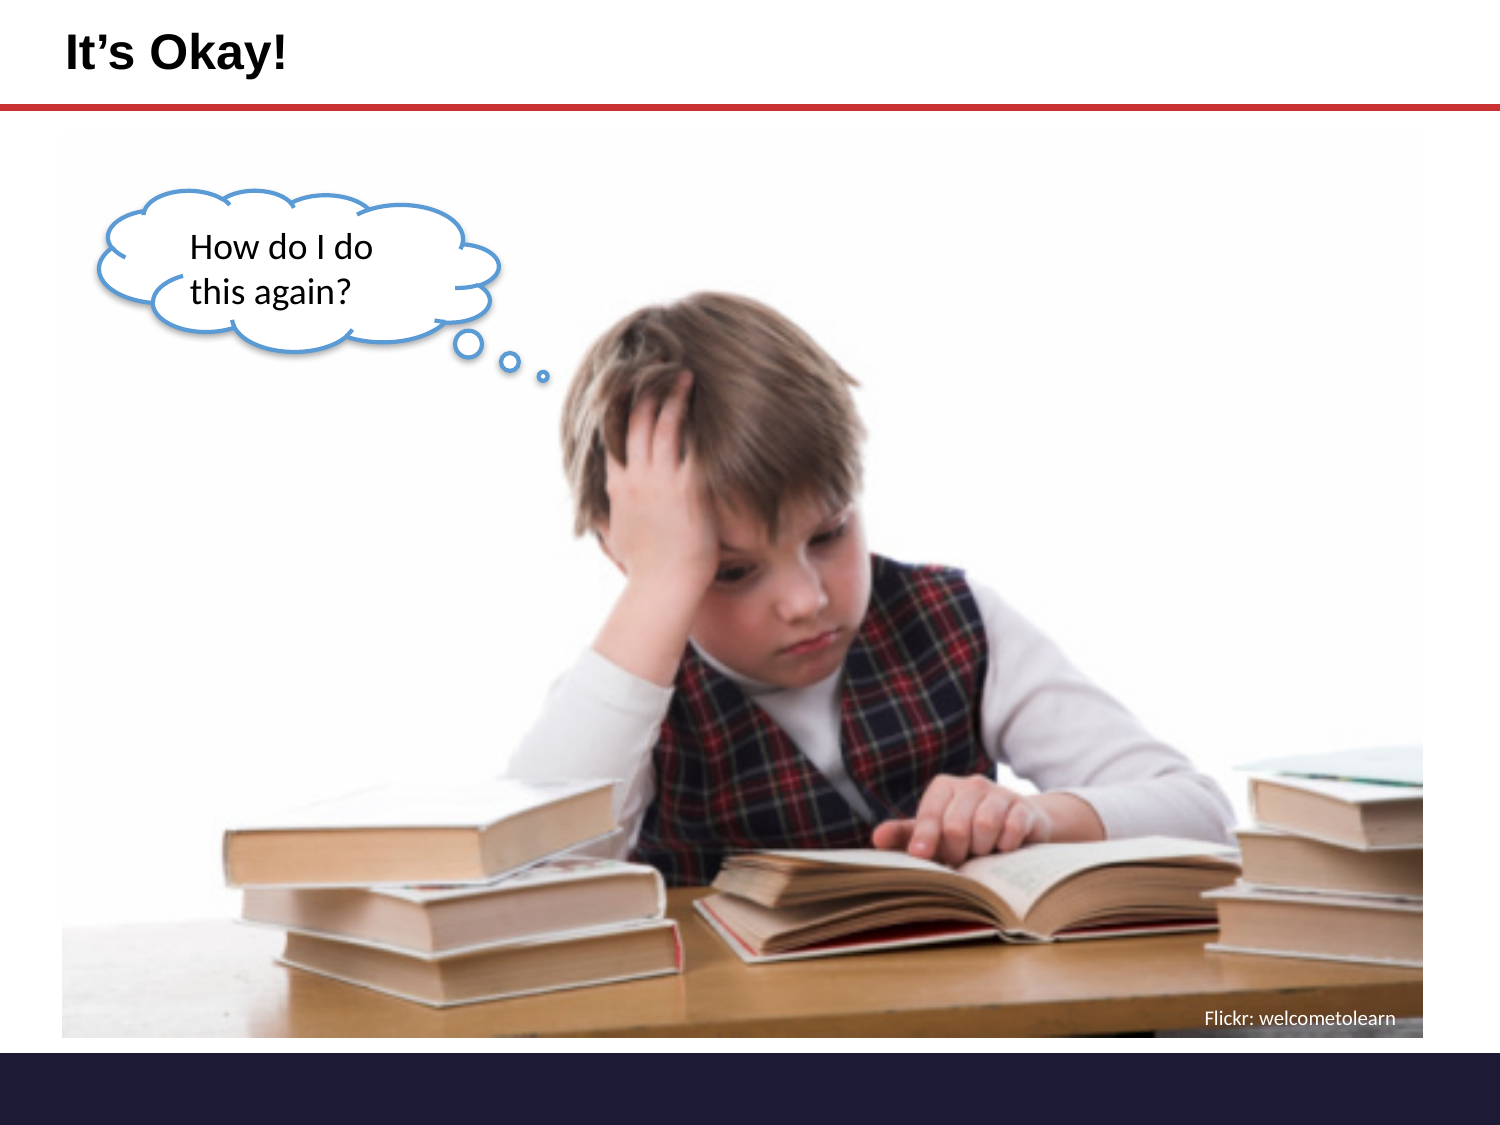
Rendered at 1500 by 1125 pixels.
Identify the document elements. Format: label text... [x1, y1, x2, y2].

title It’s Okay! [50, 0, 948, 108]
picture [62, 129, 1423, 1038]
